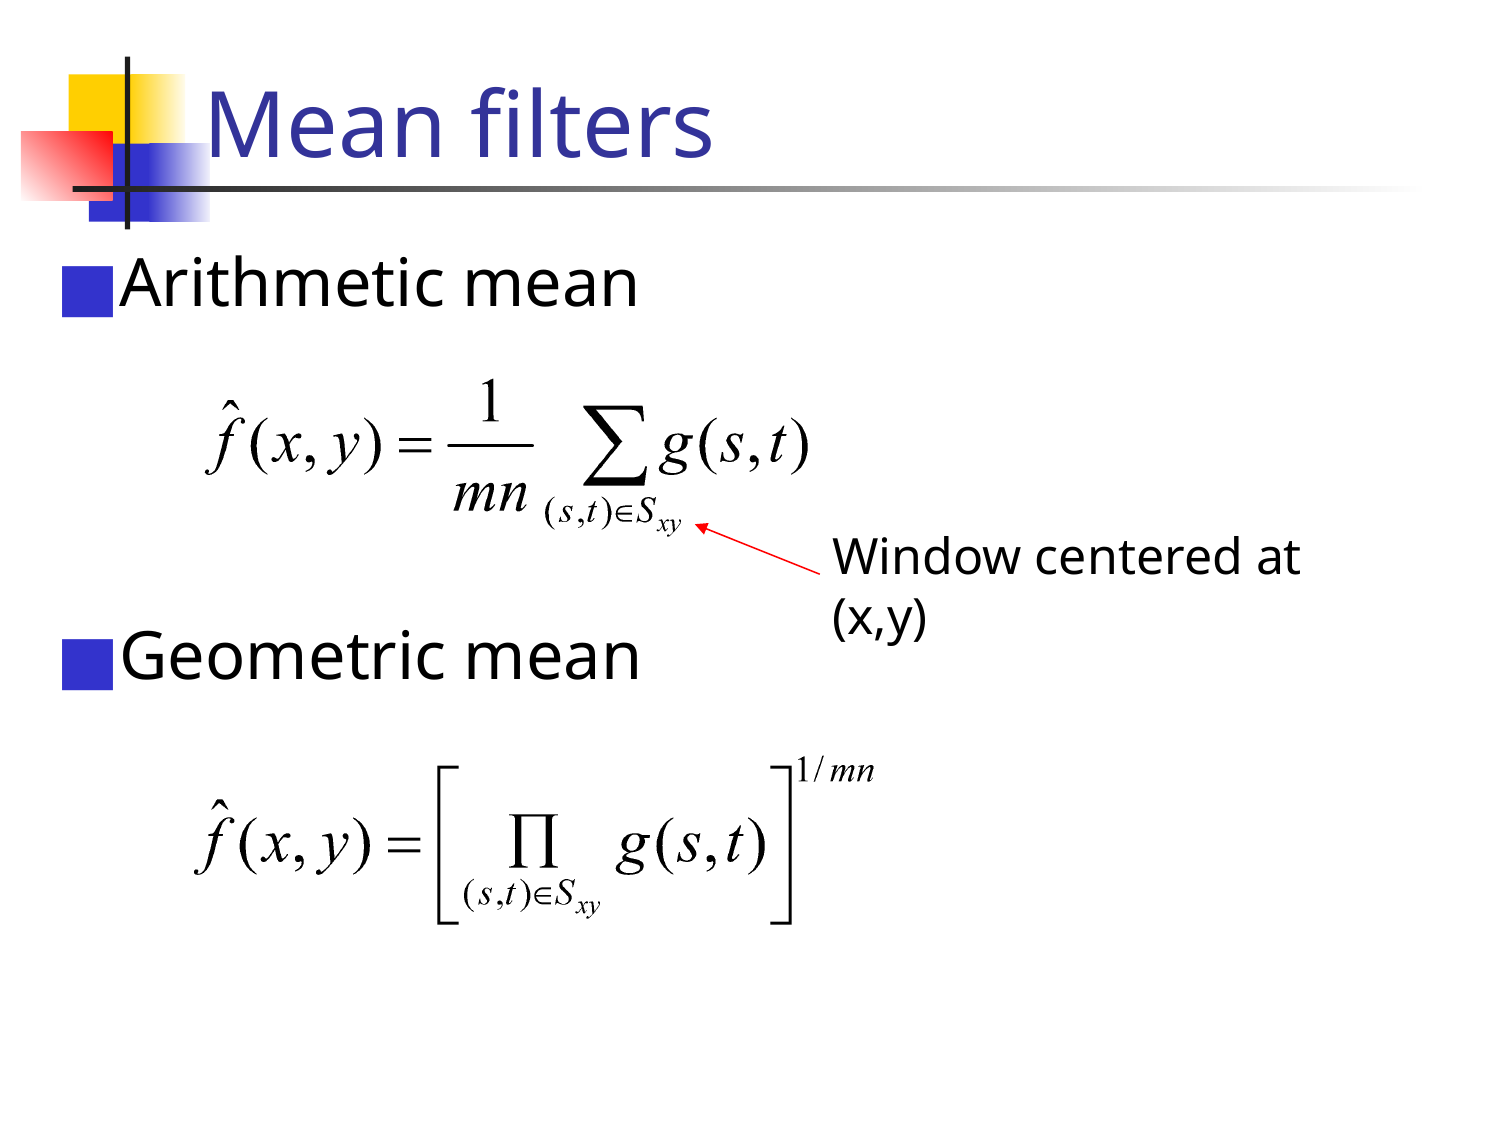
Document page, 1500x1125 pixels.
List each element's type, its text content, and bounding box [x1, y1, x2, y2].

list Arithmetic mean Geometric mean [41, 231, 1469, 1125]
picture [182, 739, 888, 935]
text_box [694, 523, 821, 575]
picture [194, 361, 820, 551]
text_box Window centered at (x,y) [817, 517, 1410, 653]
title Mean filters [188, 0, 1468, 184]
